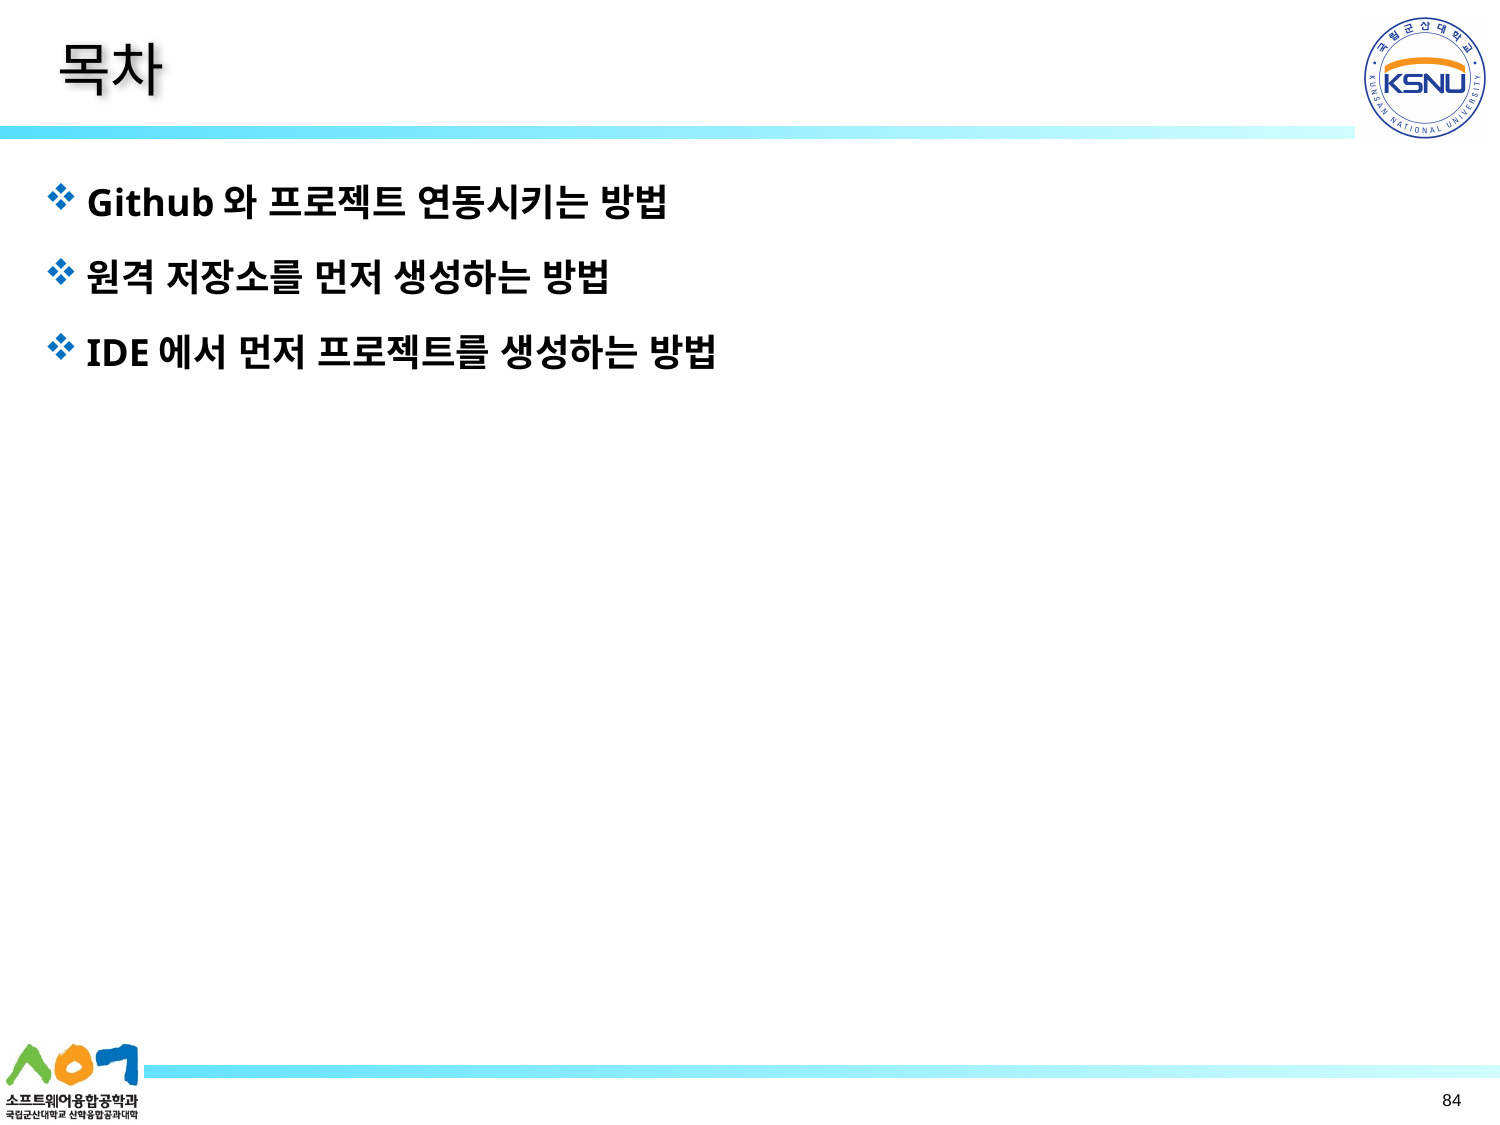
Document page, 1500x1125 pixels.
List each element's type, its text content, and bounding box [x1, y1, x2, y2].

slide_number 84 [1330, 1081, 1477, 1122]
title 목차 [42, 20, 1349, 116]
text_box [250, 126, 254, 138]
picture [0, 1041, 144, 1122]
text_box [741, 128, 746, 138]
list Github와 프로젝트 연동시키는 방법 원격 저장소를 먼저 생성하는 방법 IDE에서 먼저 프로젝트를 생성하는 방법 [29, 148, 1476, 1059]
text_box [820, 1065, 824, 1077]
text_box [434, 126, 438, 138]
picture [1361, 16, 1486, 139]
slide_number 81 [1015, 1065, 1019, 1077]
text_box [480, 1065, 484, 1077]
